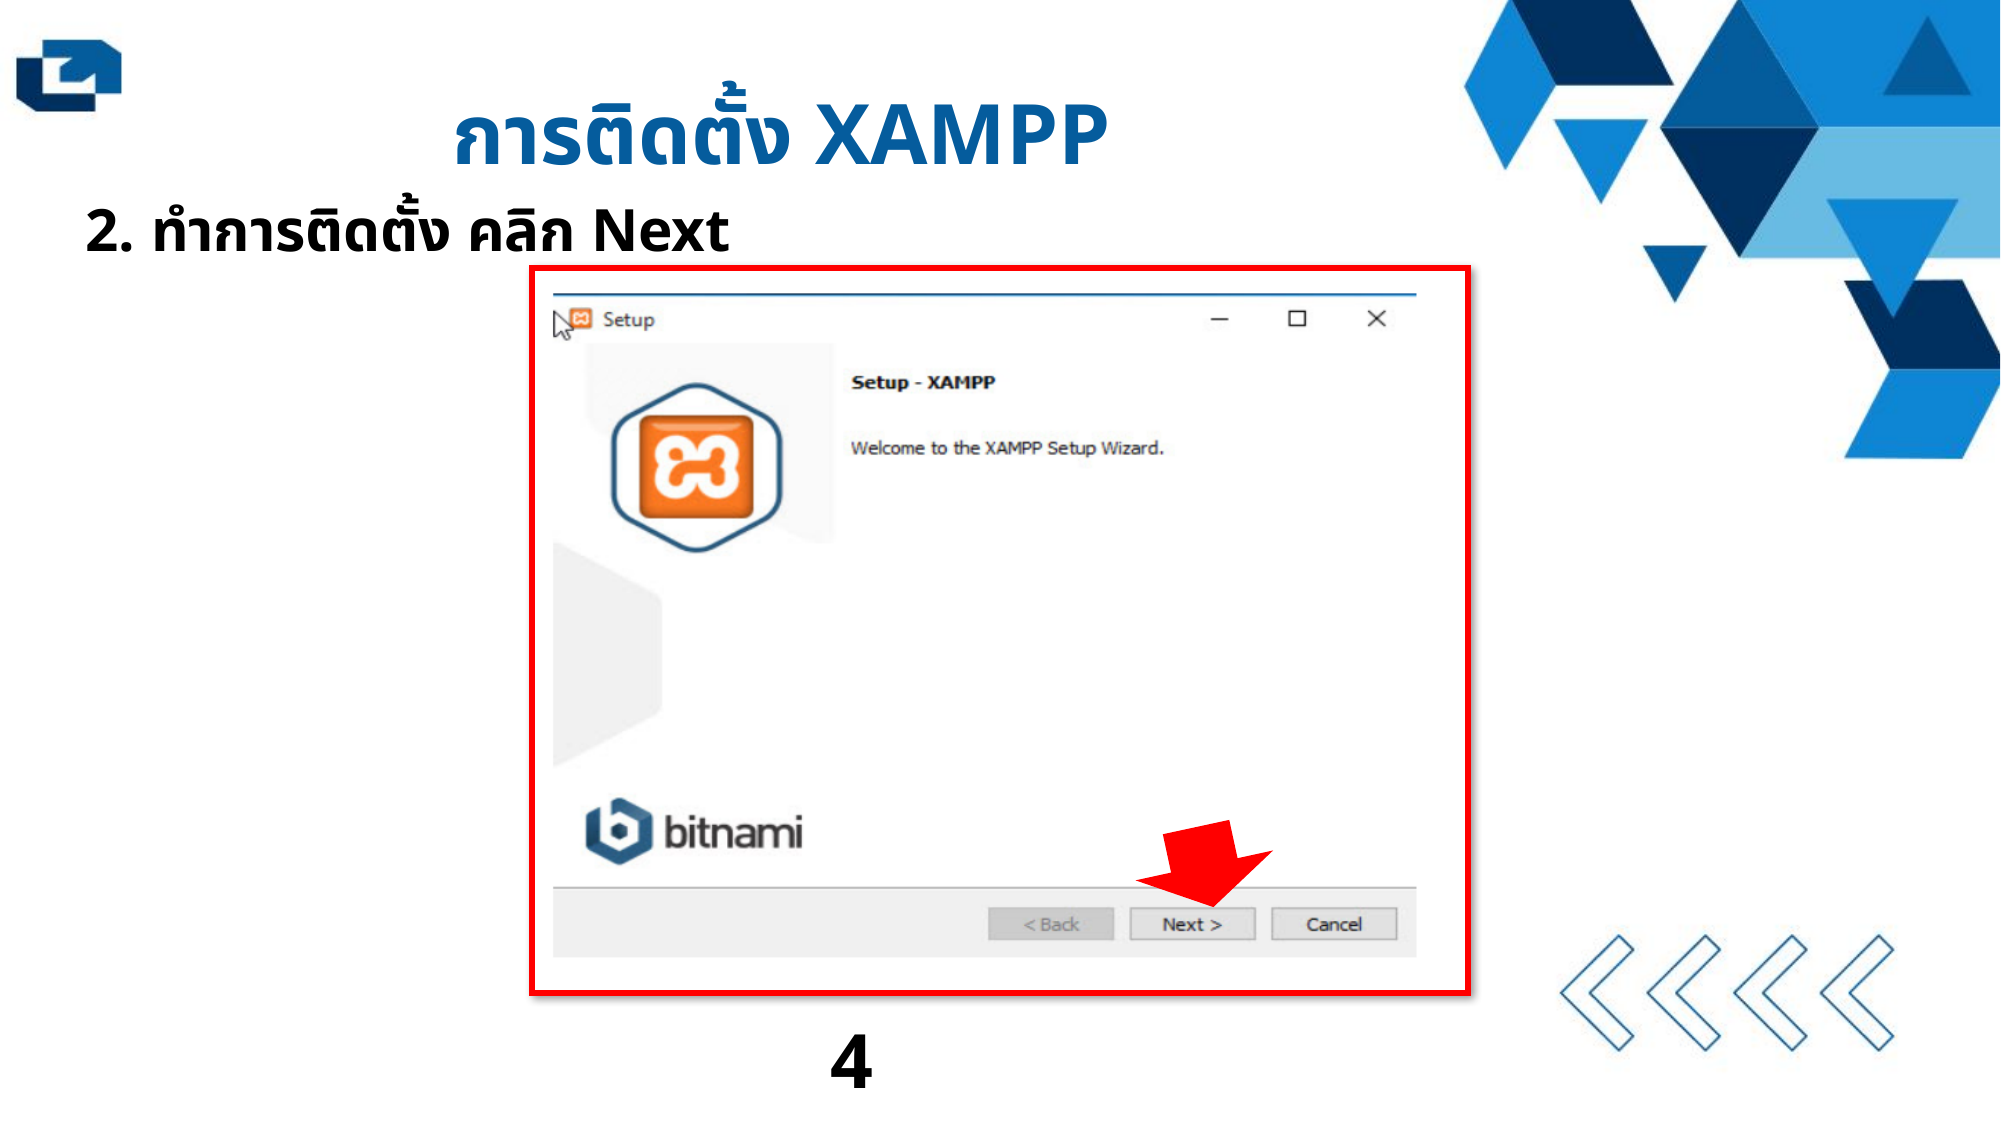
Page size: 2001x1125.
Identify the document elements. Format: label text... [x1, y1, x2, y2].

text_box 2. ทำการติดตั้ง คลิก Next [71, 185, 1751, 271]
picture [0, 0, 2001, 1125]
slide_number 4 [626, 1035, 1077, 1096]
text_box การติดตั้ง XAMPP [98, 48, 1487, 181]
